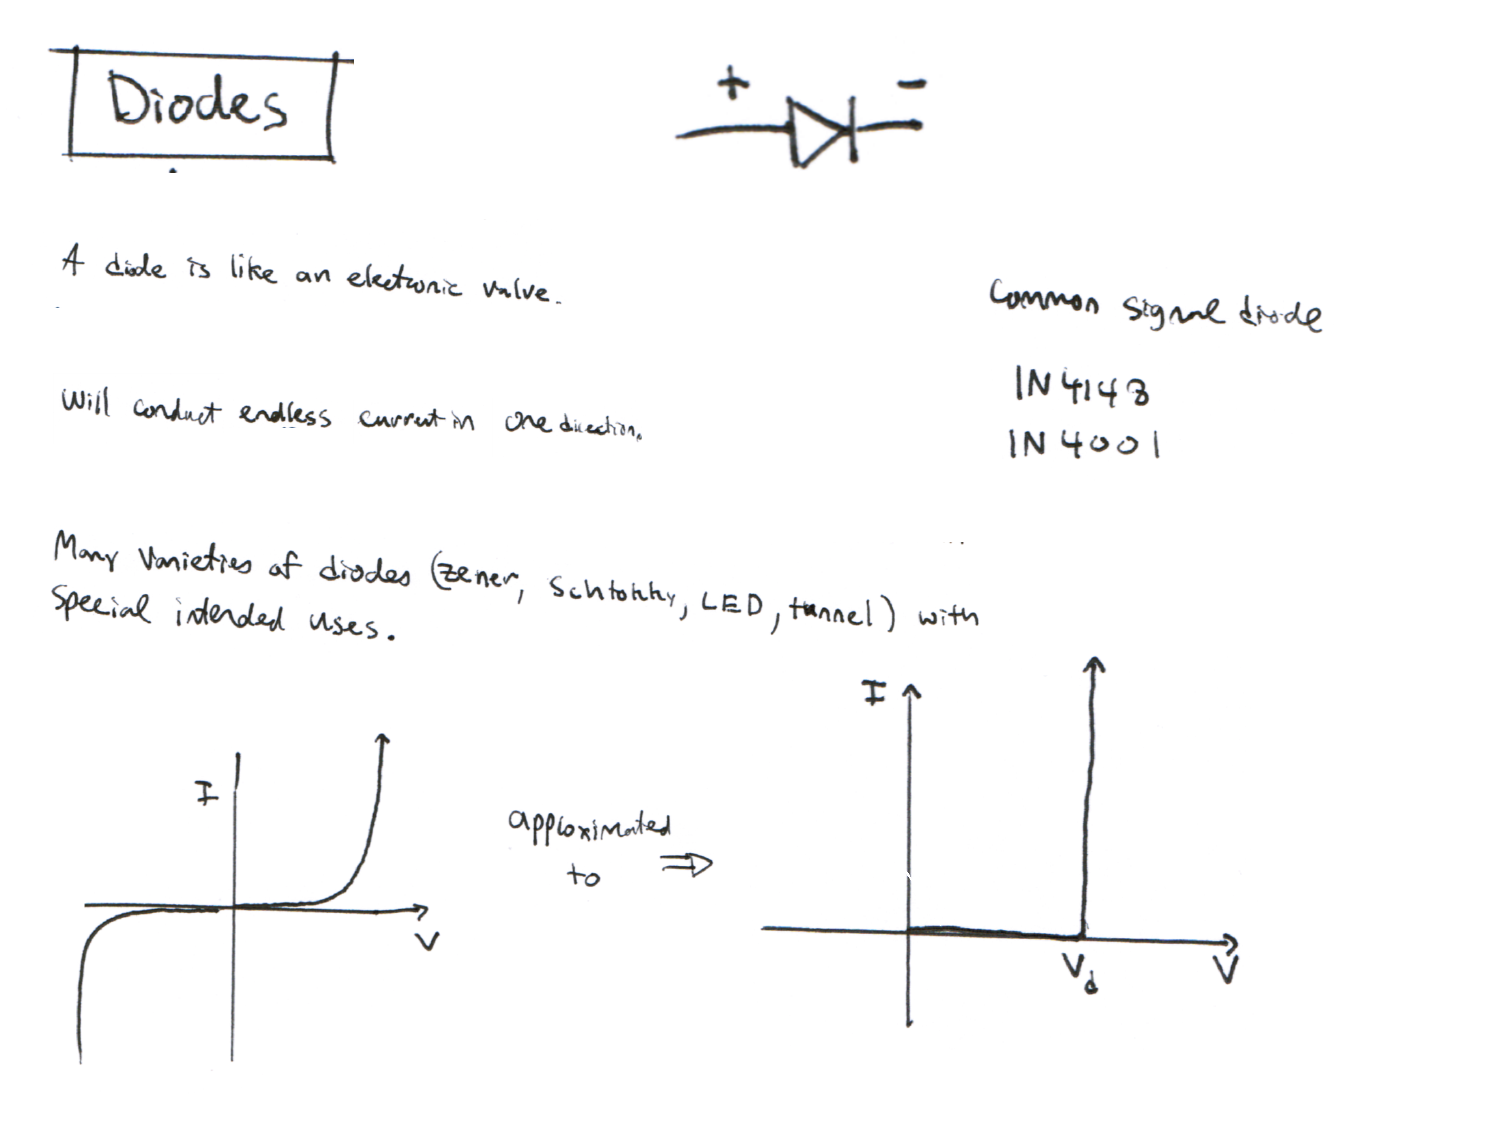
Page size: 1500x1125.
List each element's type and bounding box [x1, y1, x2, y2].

picture [353, 400, 485, 445]
picture [428, 542, 1259, 1051]
picture [0, 30, 354, 173]
picture [981, 257, 1341, 481]
picture [667, 35, 987, 206]
picture [228, 389, 345, 429]
picture [33, 520, 420, 658]
picture [491, 397, 642, 457]
picture [52, 373, 224, 445]
picture [29, 219, 568, 308]
picture [76, 713, 717, 1103]
